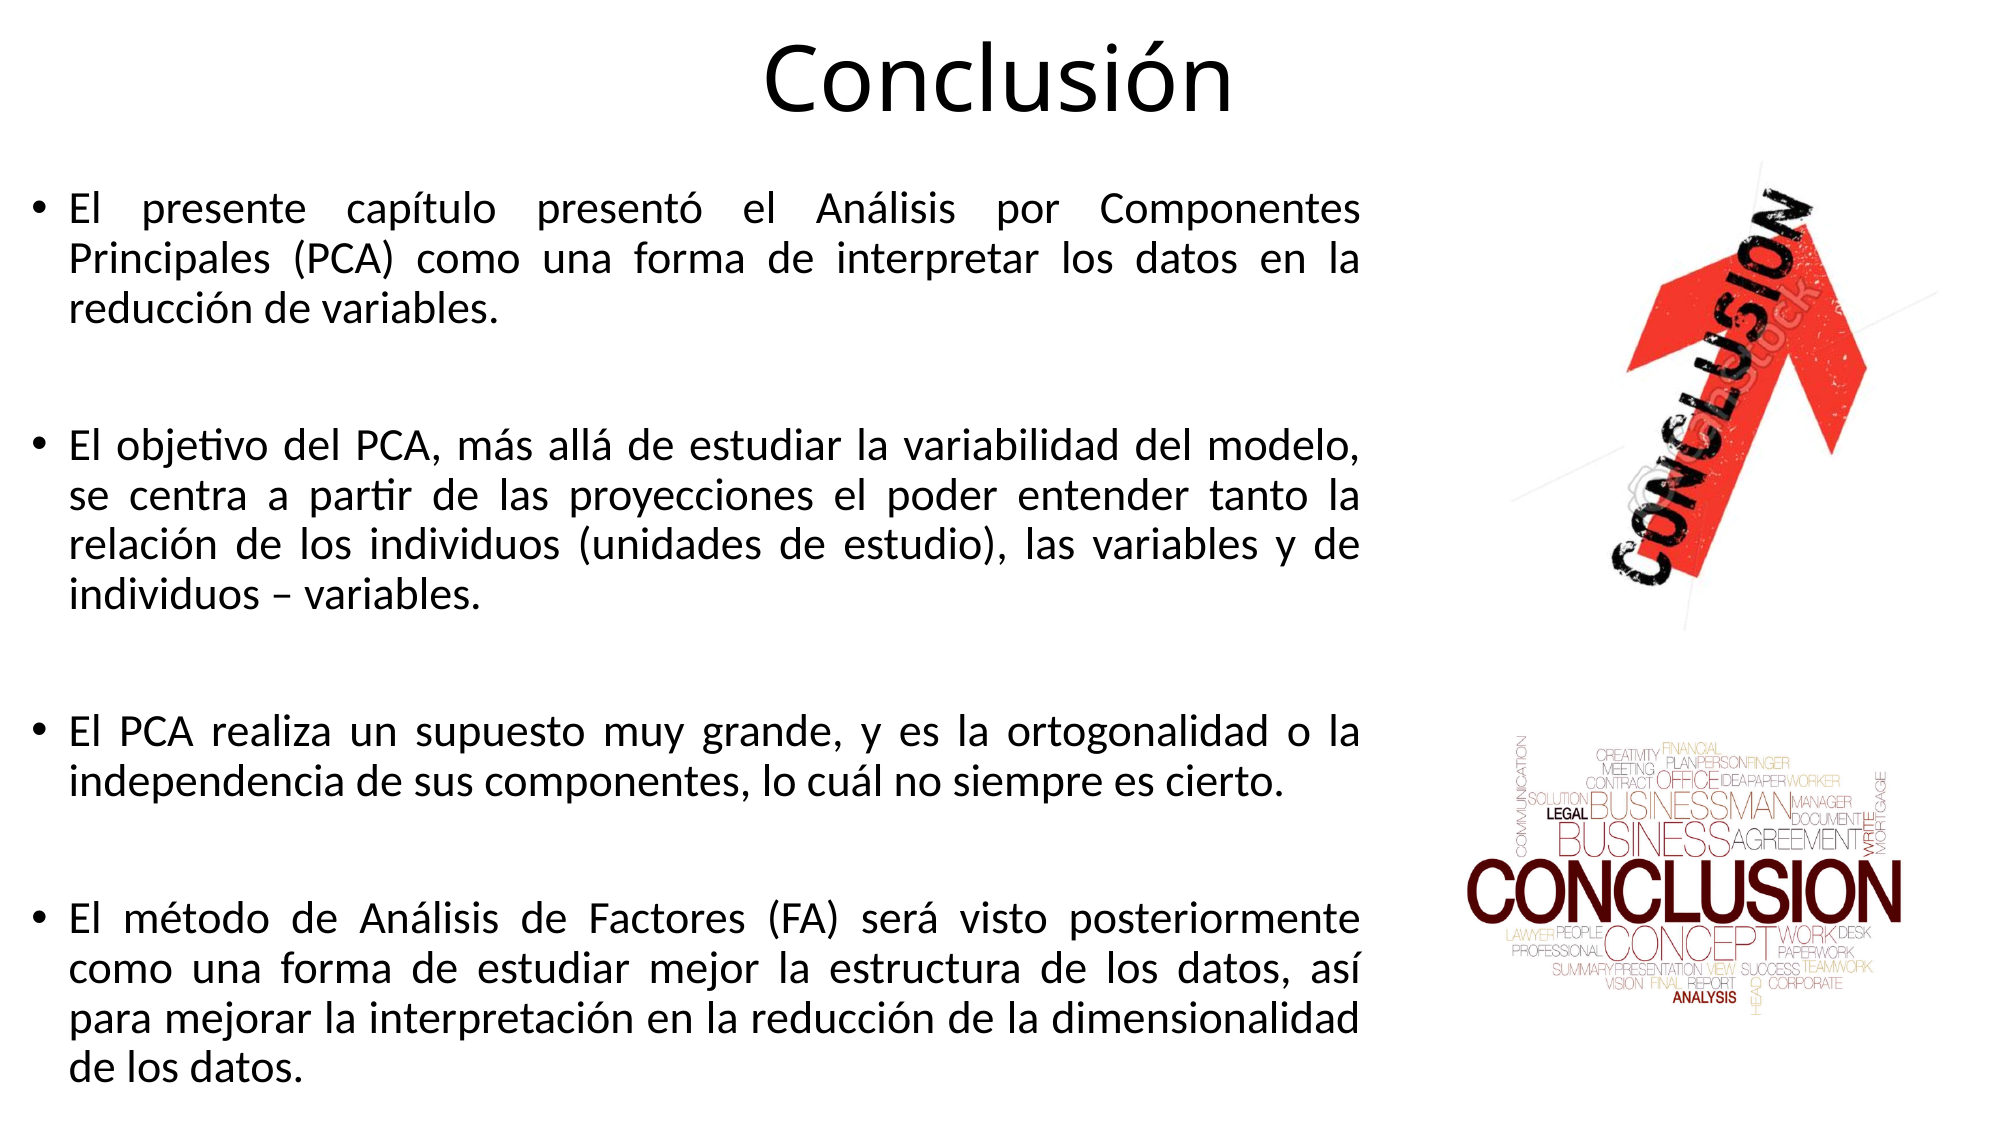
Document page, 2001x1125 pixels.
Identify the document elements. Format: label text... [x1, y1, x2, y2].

picture [1499, 153, 1953, 643]
title Conclusión [16, 11, 1982, 153]
list El presente capítulo presentó el Análisis por Componentes Principales (PCA) como una forma de interpretar los datos en la reducción de variables. El objetivo del PCA, más allá de estudiar la variabilidad del modelo, se centra a partir de las proyecciones el poder entender tanto la relación de los individuos (unidades de estudio), las variables y de individuos – variables. El PCA realiza un supuesto muy grande, y es la ortogonalidad o la independencia de sus componentes, lo cuál no siempre es cierto. El método de Análisis de Factores (FA) será visto posteriormente como una forma de estudiar mejor la estructura de los datos, así para mejorar la interpretación en la reducción de la dimensionalidad de los datos. [16, 176, 1377, 1104]
picture [1425, 689, 1976, 1058]
